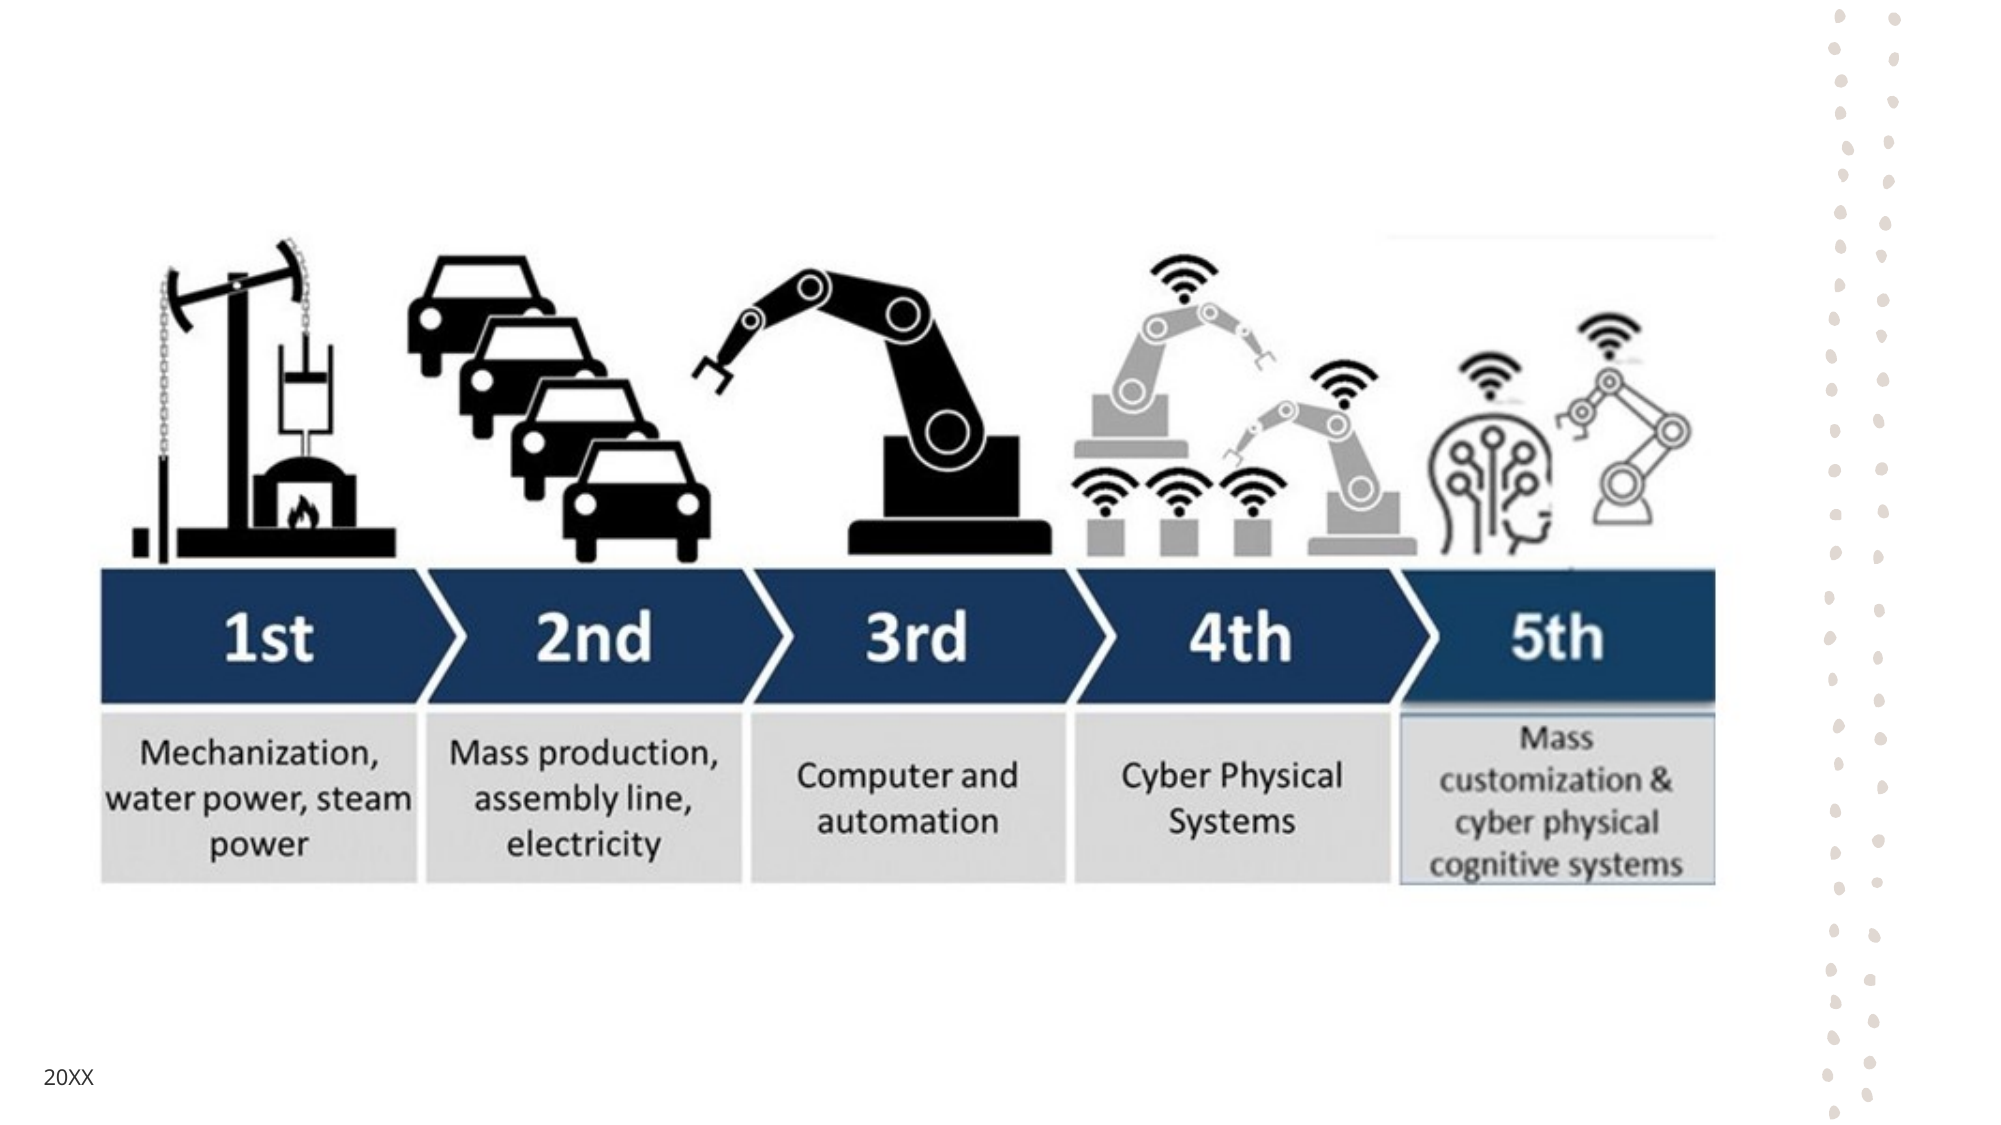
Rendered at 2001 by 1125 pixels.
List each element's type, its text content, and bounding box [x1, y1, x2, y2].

slide_number 20XX [28, 1046, 496, 1107]
picture [61, 215, 1789, 910]
